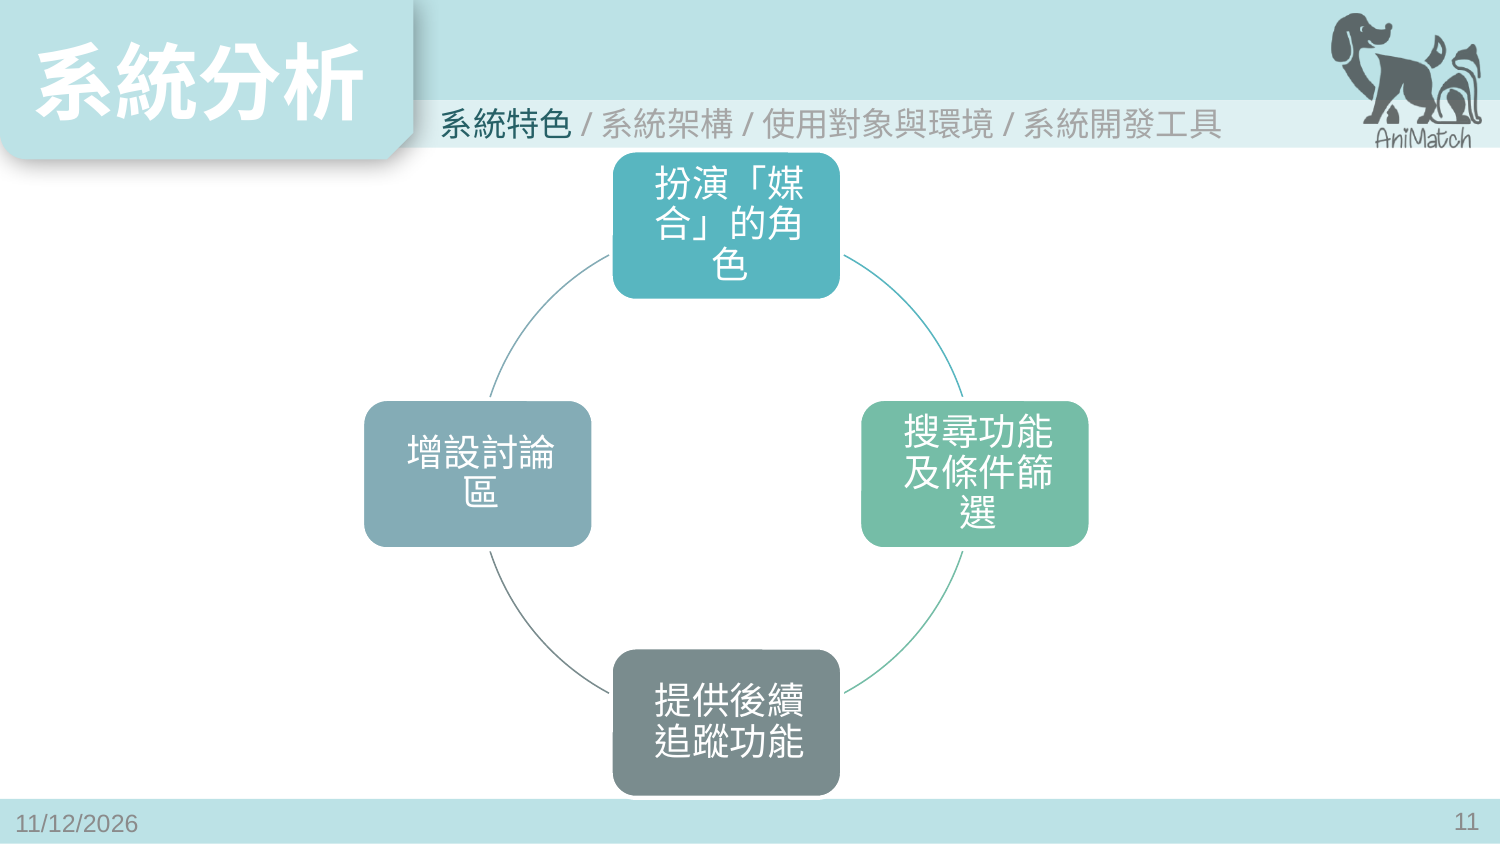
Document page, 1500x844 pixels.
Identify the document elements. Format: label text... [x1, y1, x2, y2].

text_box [88, 149, 1365, 799]
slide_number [0, 799, 350, 844]
picture [1280, 0, 1500, 231]
slide_number 11 [1144, 798, 1495, 843]
